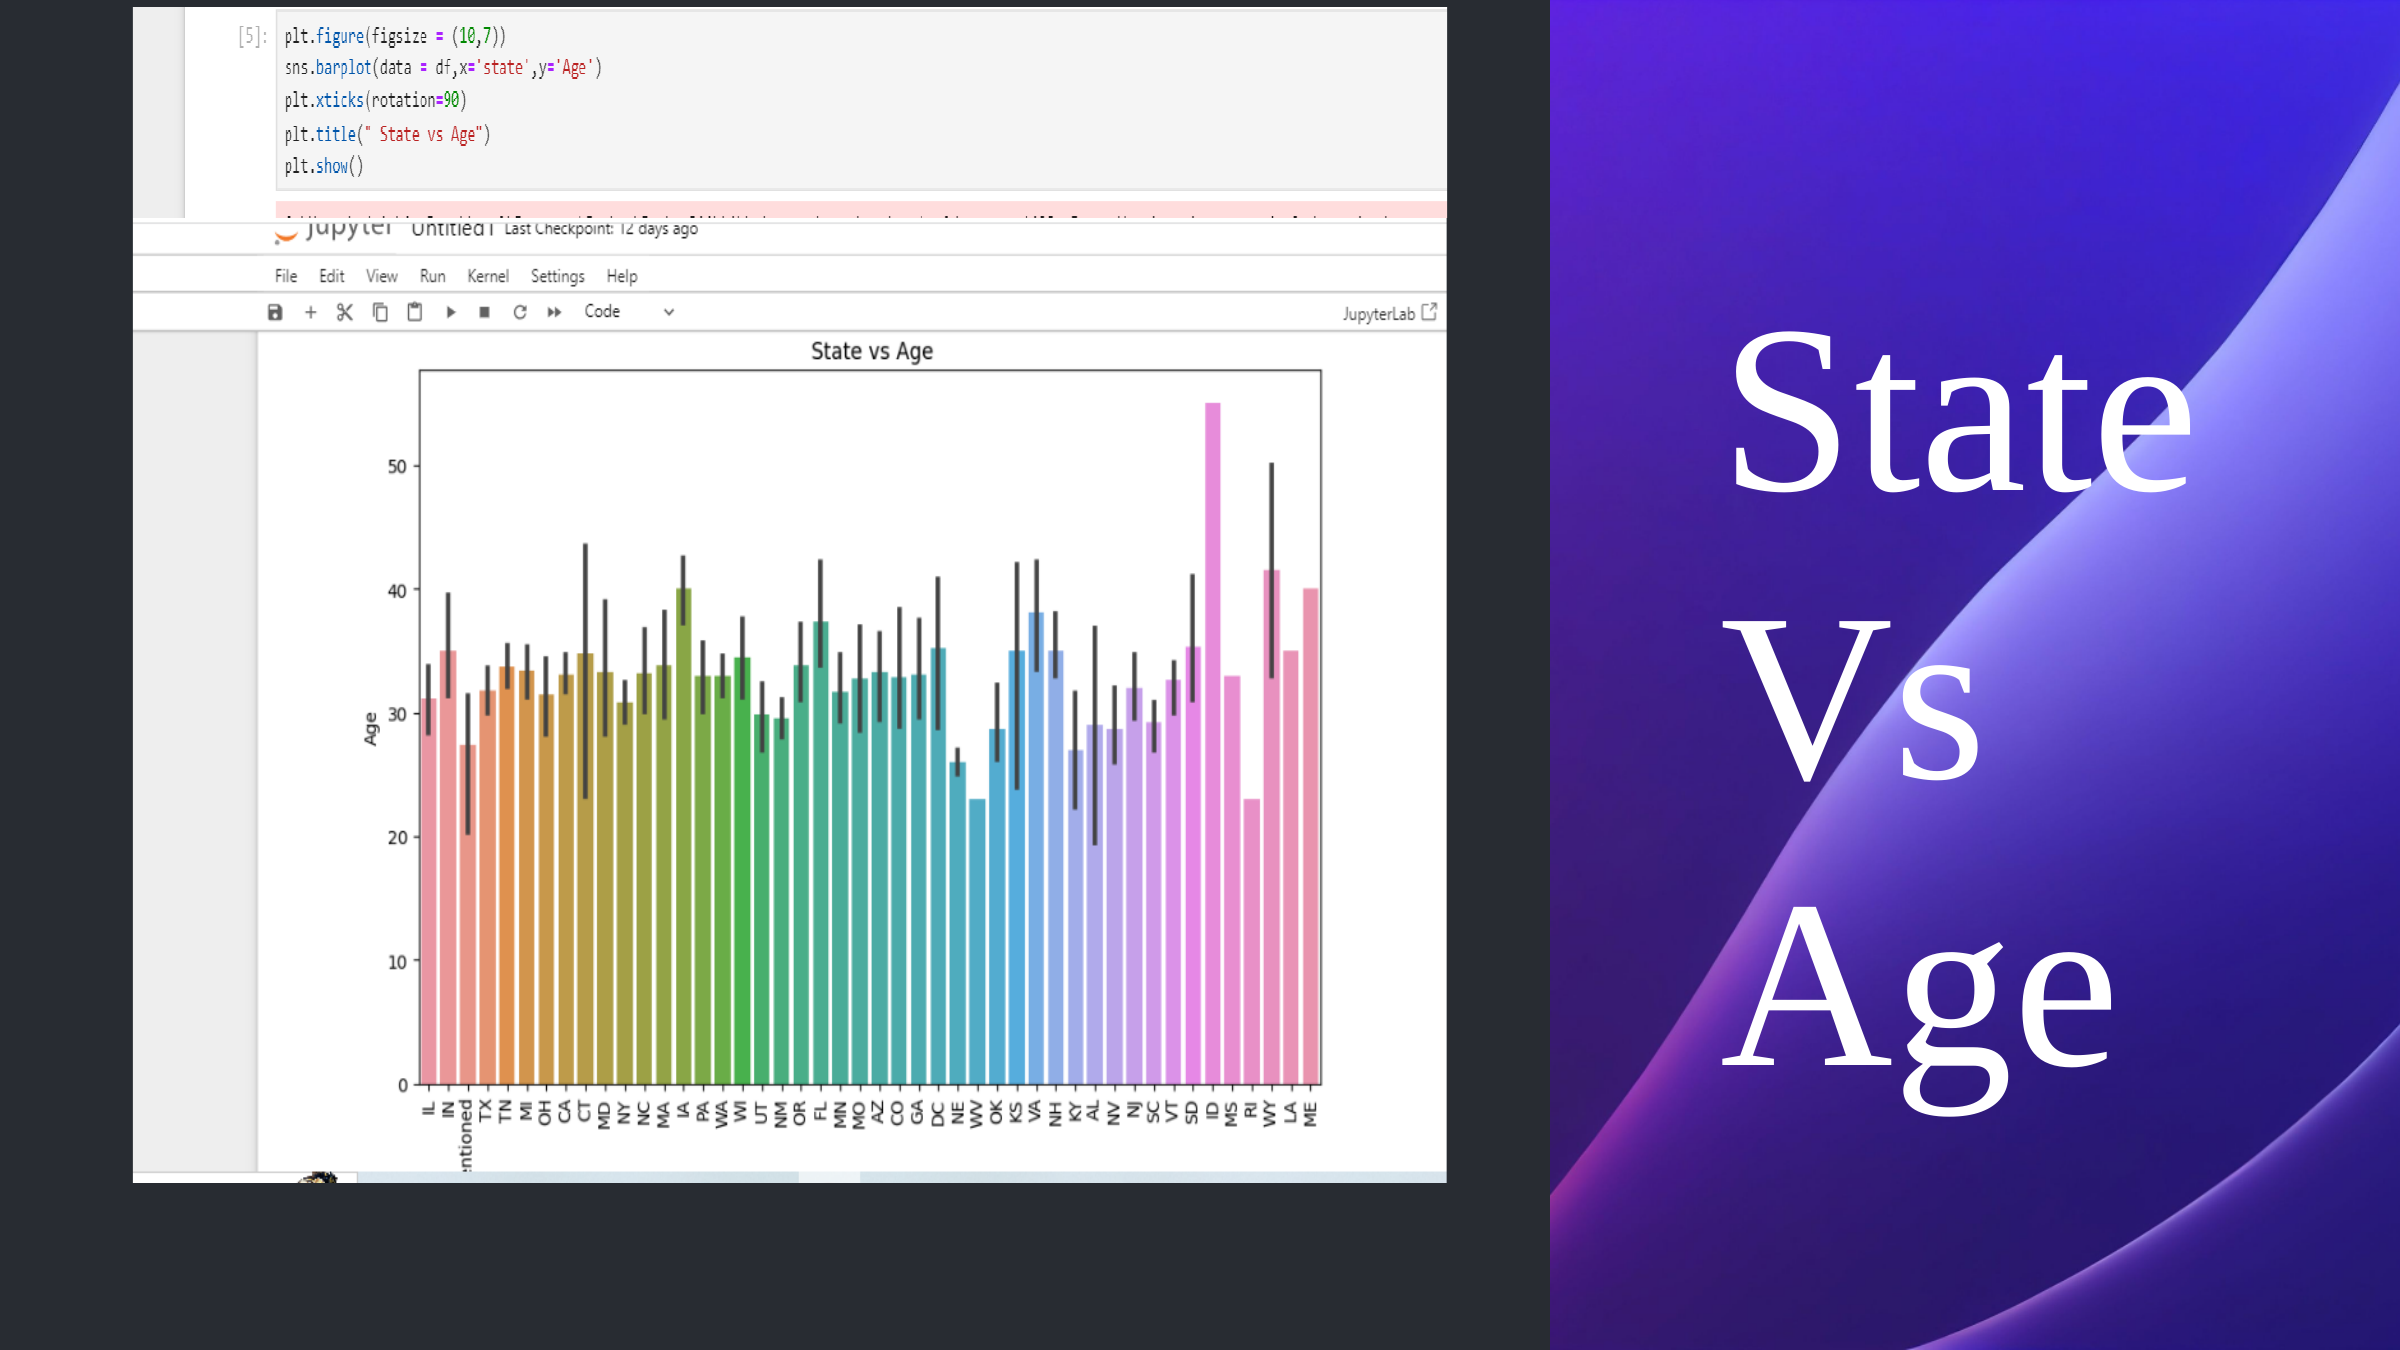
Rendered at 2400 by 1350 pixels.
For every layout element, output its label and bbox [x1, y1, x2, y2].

picture [132, 7, 1448, 1183]
picture [1550, 0, 2400, 1350]
text_box [0, 0, 1550, 1350]
